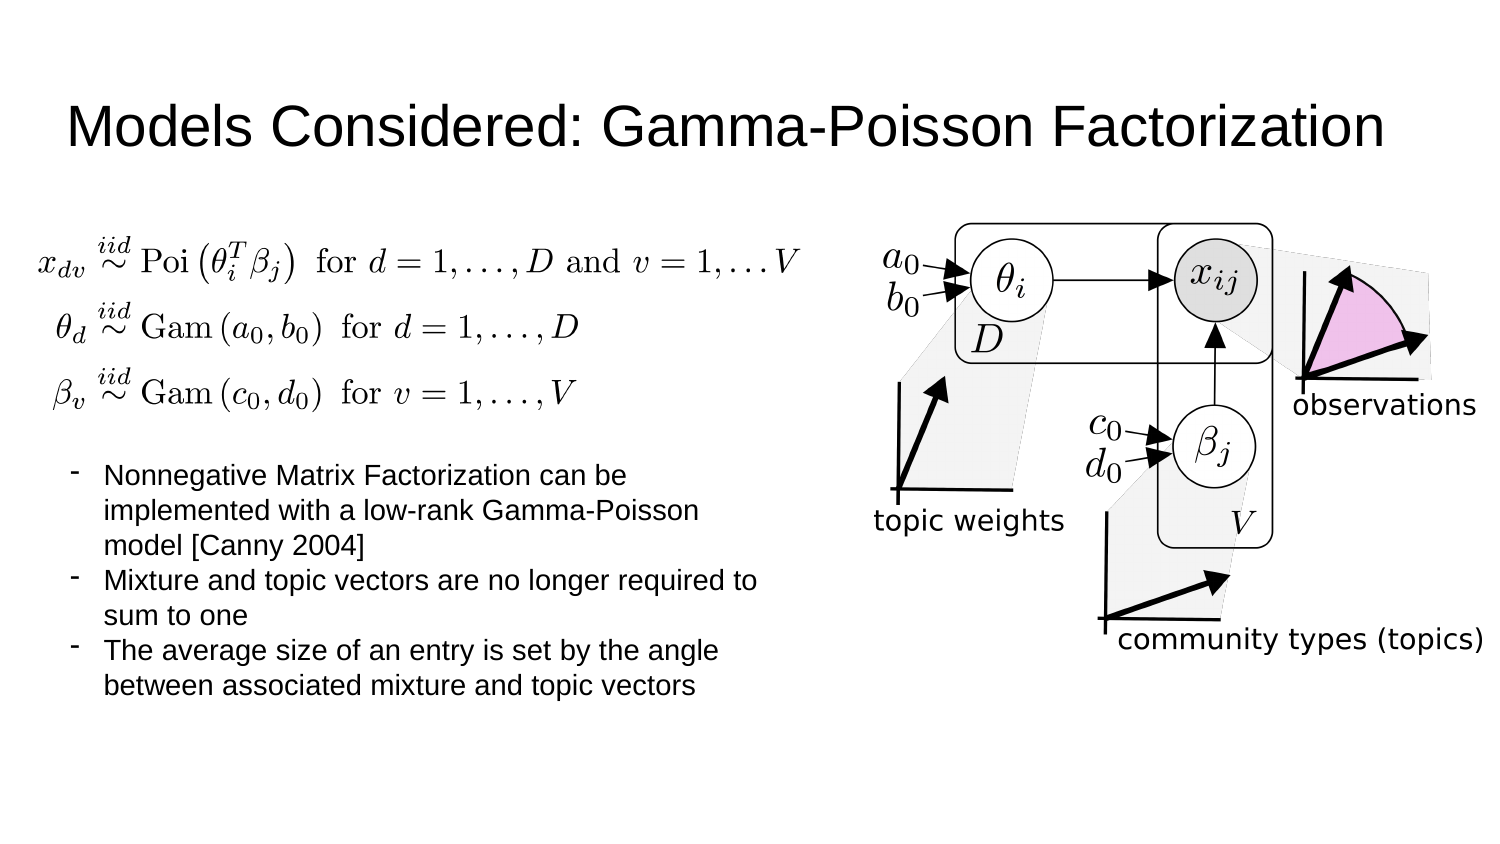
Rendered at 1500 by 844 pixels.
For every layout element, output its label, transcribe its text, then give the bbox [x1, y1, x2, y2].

text_box Nonnegative Matrix Factorization can be implemented with a low-rank Gamma-Poisson model [Canny 2004] Mixture and topic vectors are no longer required to sum to one The average size of an entry is set by the angle between associated mixture and topic vectors [51, 441, 788, 724]
picture [37, 234, 802, 413]
picture [873, 221, 1482, 656]
title Models Considered: Gamma-Poisson Factorization [51, 72, 1449, 167]
